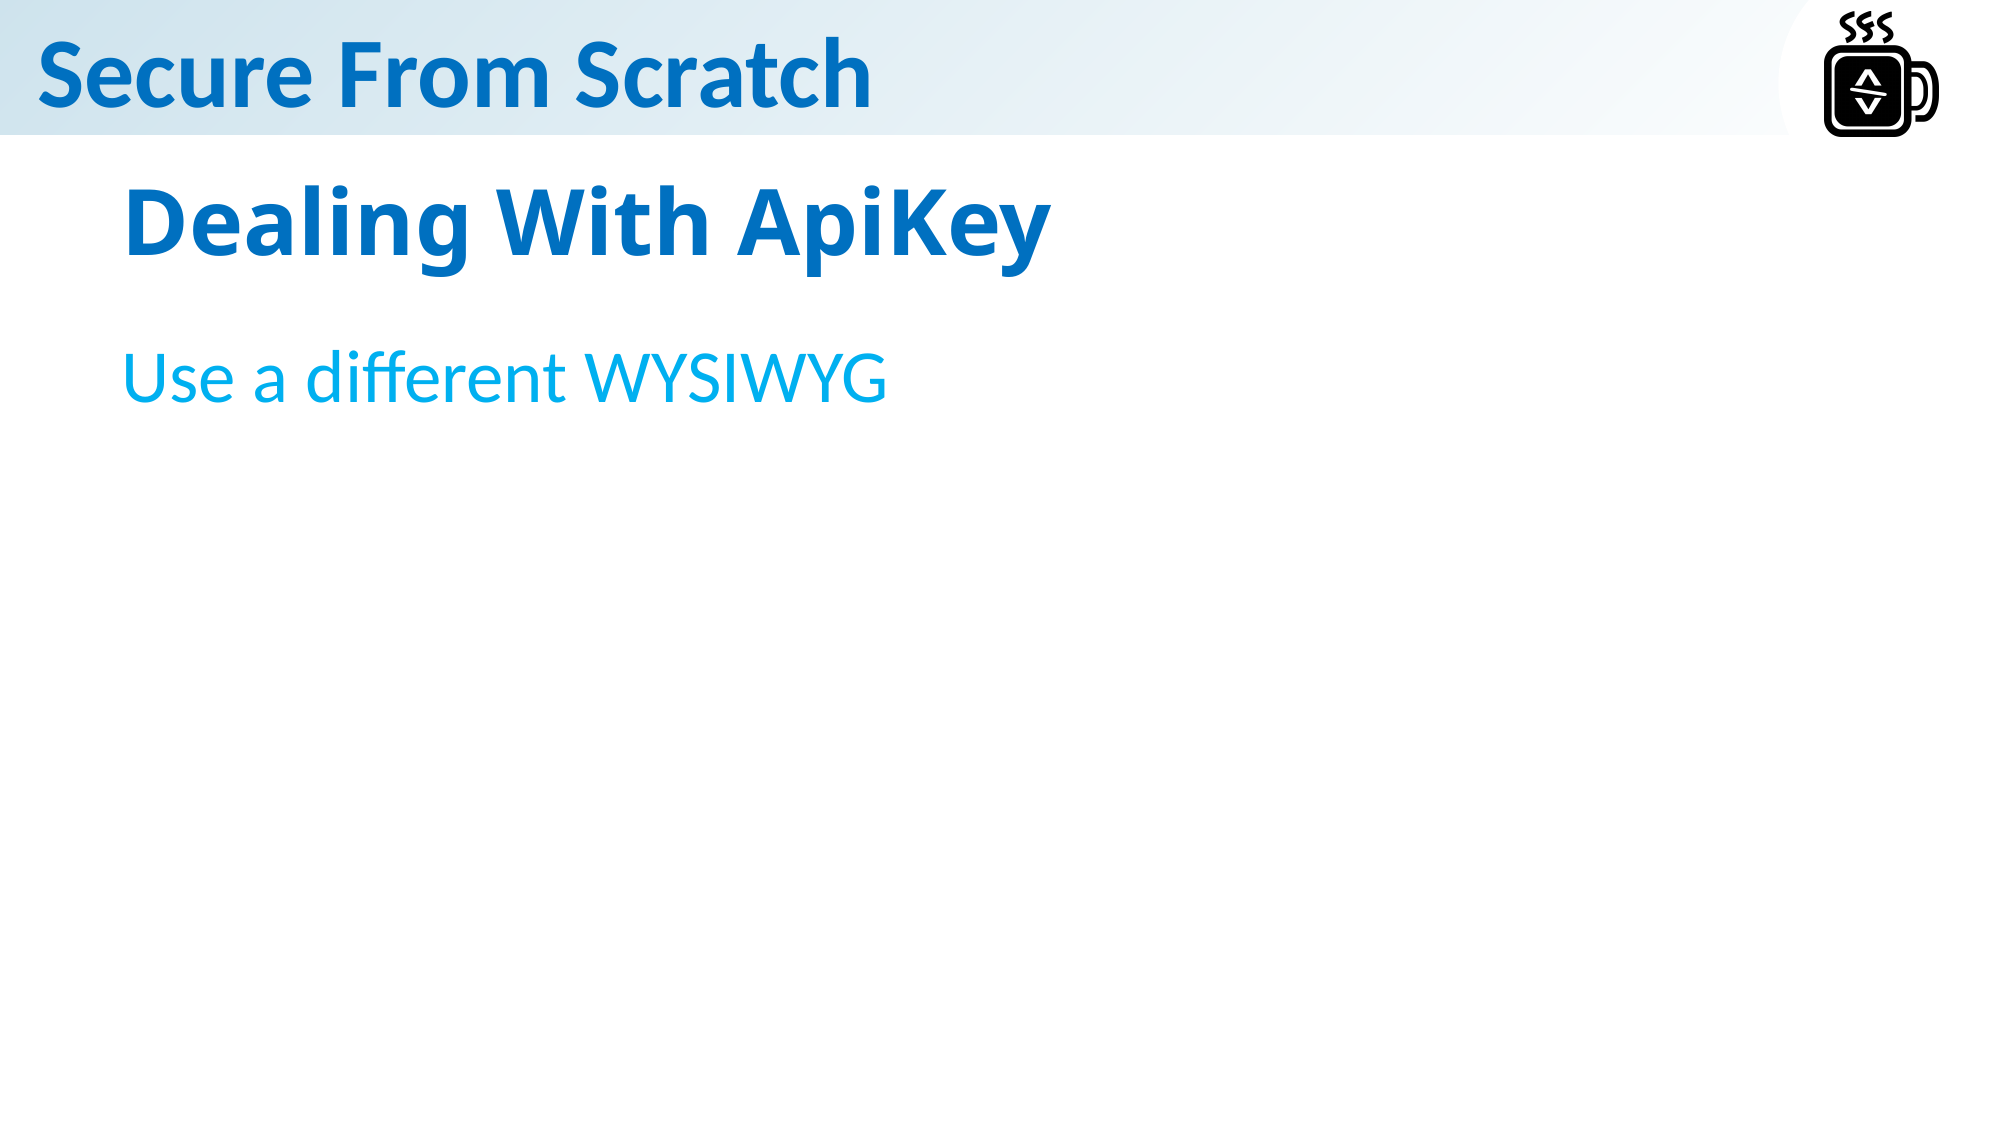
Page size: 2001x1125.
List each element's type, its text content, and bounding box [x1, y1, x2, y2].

title Dealing With ApiKey [106, 156, 2000, 296]
picture [1824, 11, 1939, 137]
text_box Use a different WYSIWYG [106, 330, 1973, 1085]
